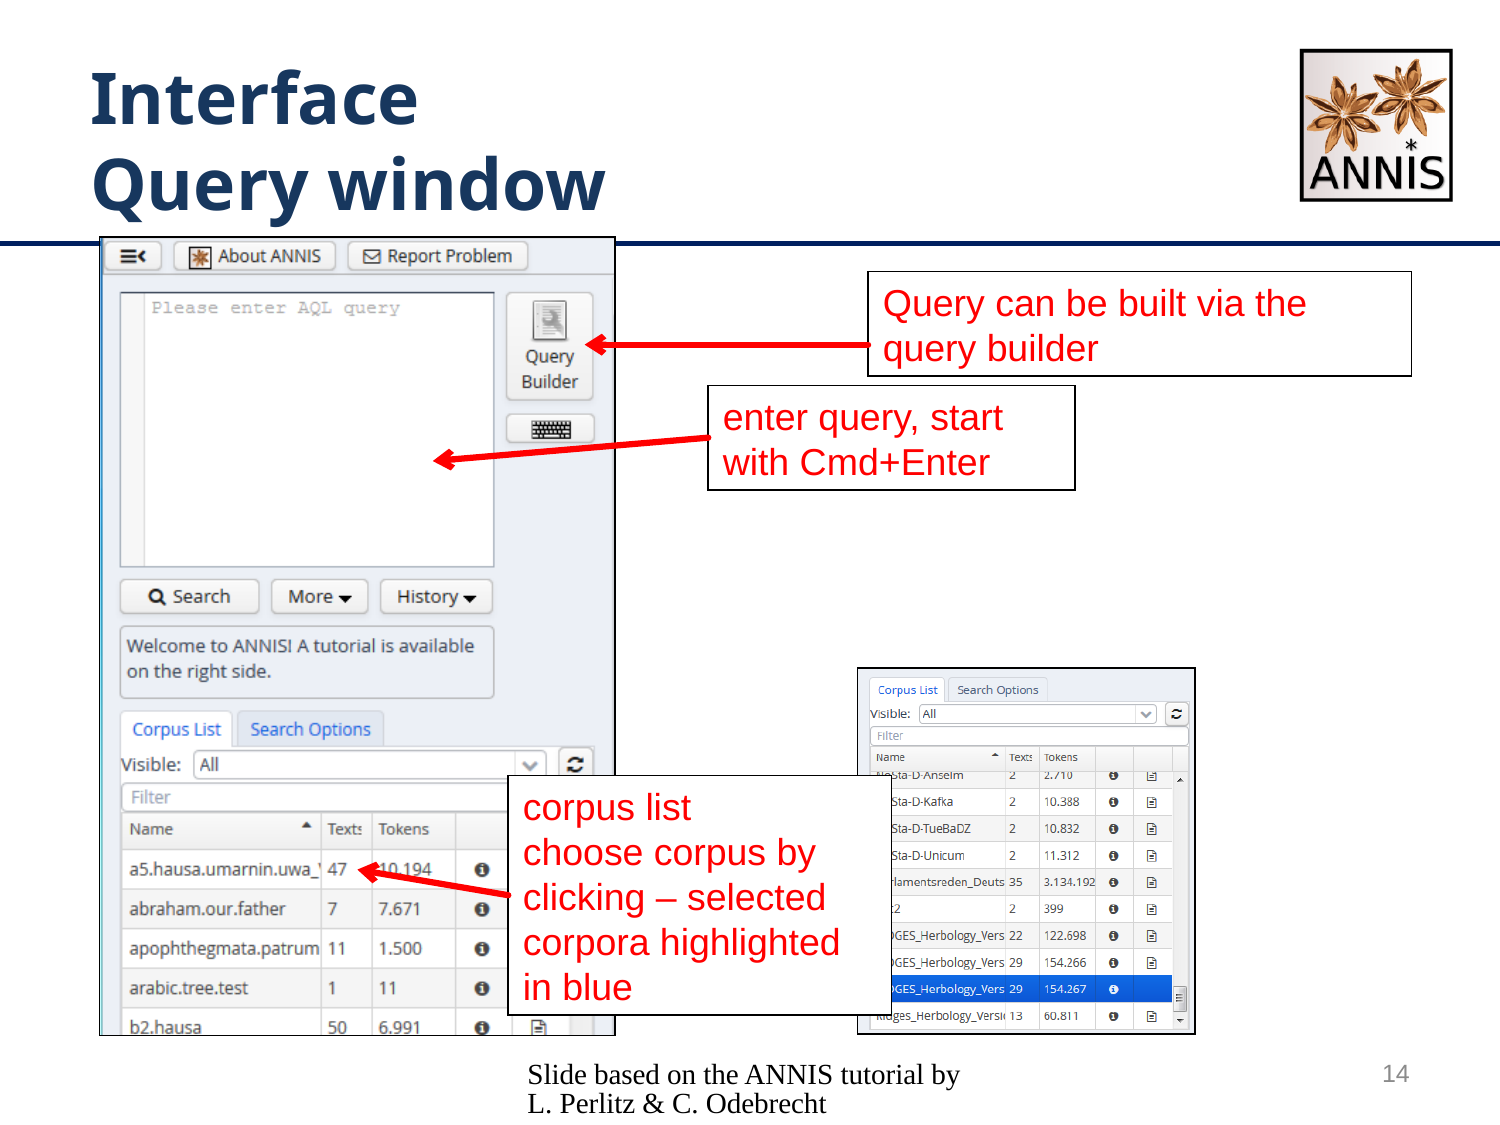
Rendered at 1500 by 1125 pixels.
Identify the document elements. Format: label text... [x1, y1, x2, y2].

text_box corpus list choose corpus by clicking – selected corpora highlighted in blue [620, 775, 853, 1016]
picture [858, 668, 1195, 1034]
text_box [432, 438, 709, 462]
picture [100, 237, 615, 1036]
picture [1293, 42, 1459, 209]
footer Slide based on the ANNIS tutorial by L. Perlitz & C. Odebrecht [512, 1042, 988, 1103]
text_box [357, 869, 509, 897]
slide_number 14 [1074, 1042, 1425, 1103]
title Interface Query window [75, 45, 1425, 233]
text_box enter query, start with Cmd+Enter [708, 385, 1076, 490]
text_box Query can be built via the query builder [868, 271, 1412, 377]
